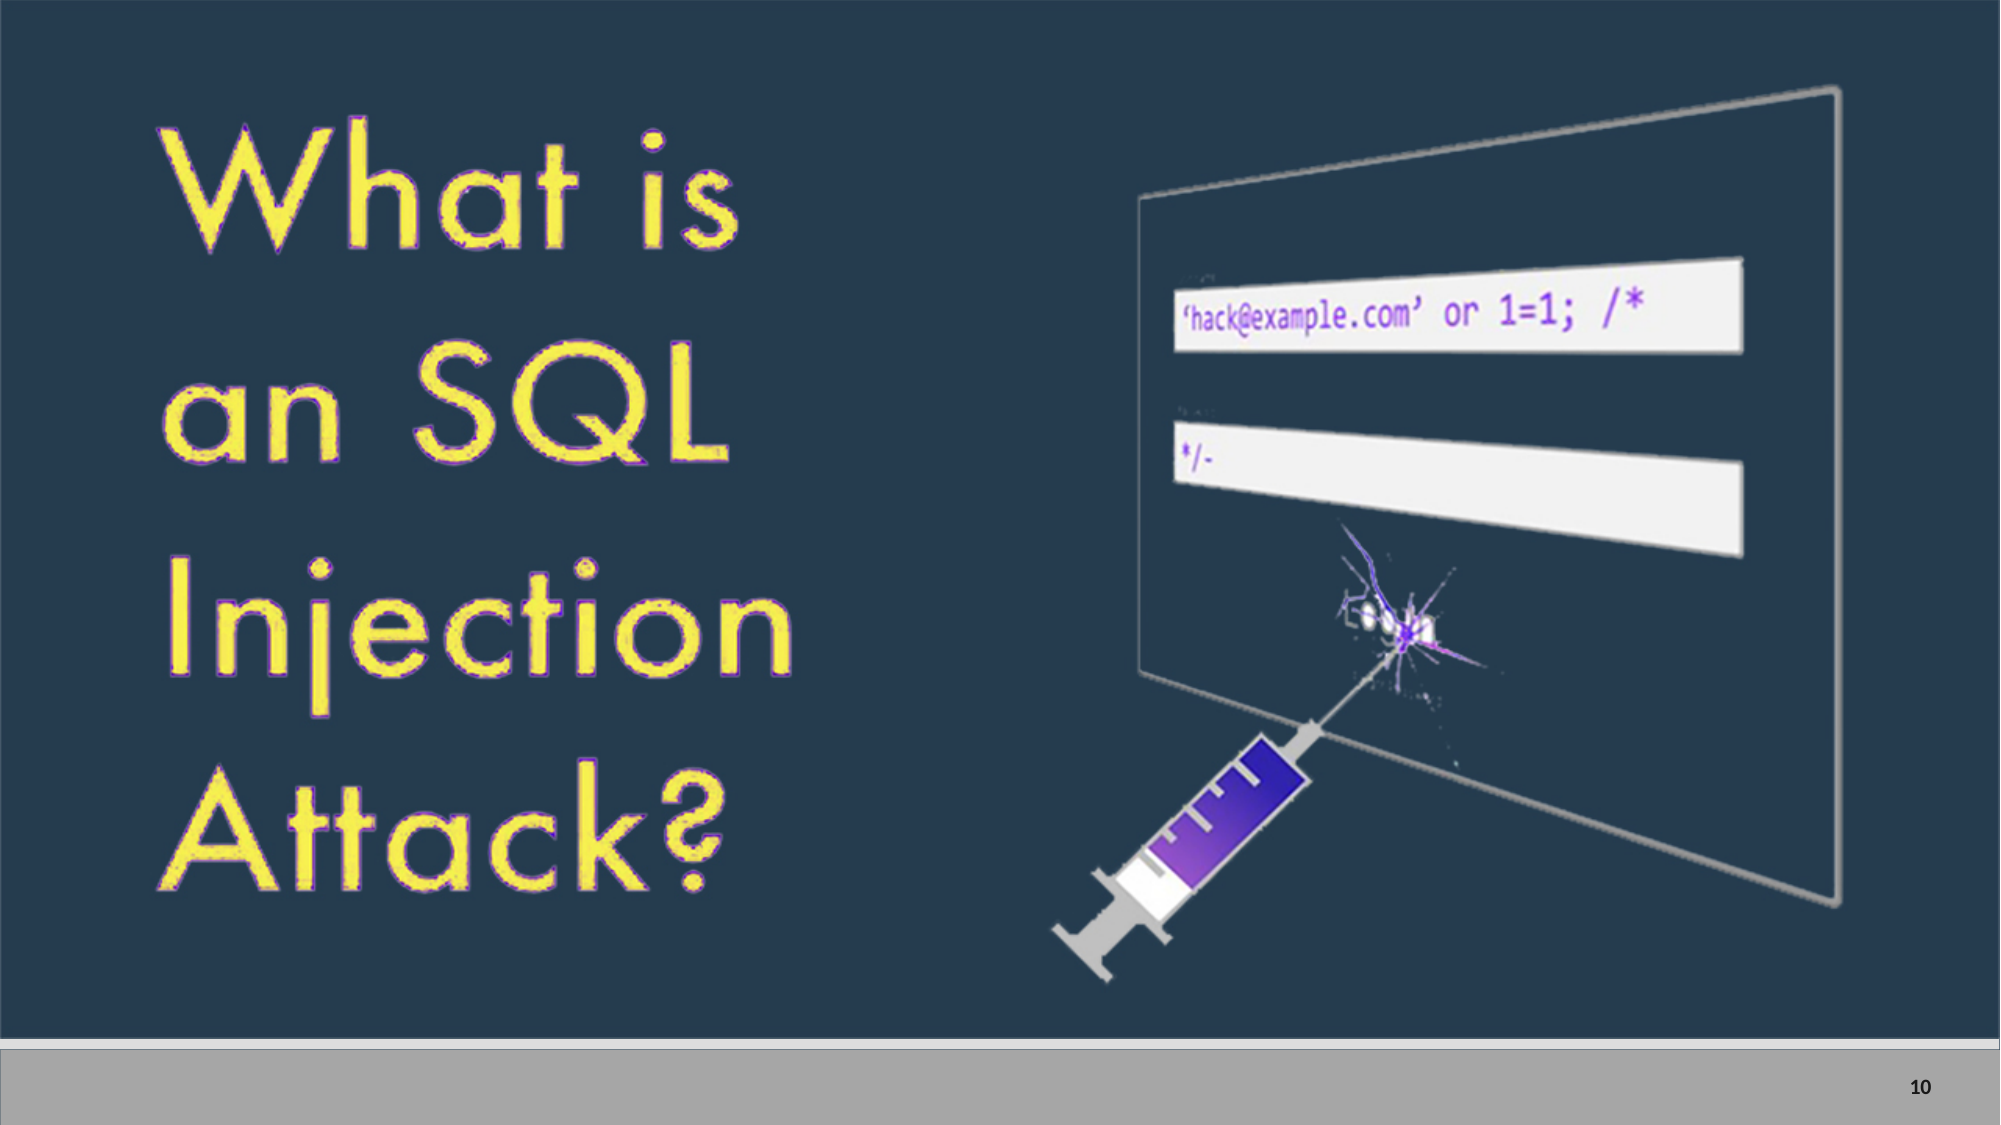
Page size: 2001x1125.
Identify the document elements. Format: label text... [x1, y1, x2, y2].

text_box 10 [1731, 1055, 1947, 1116]
picture [0, 0, 2000, 1039]
